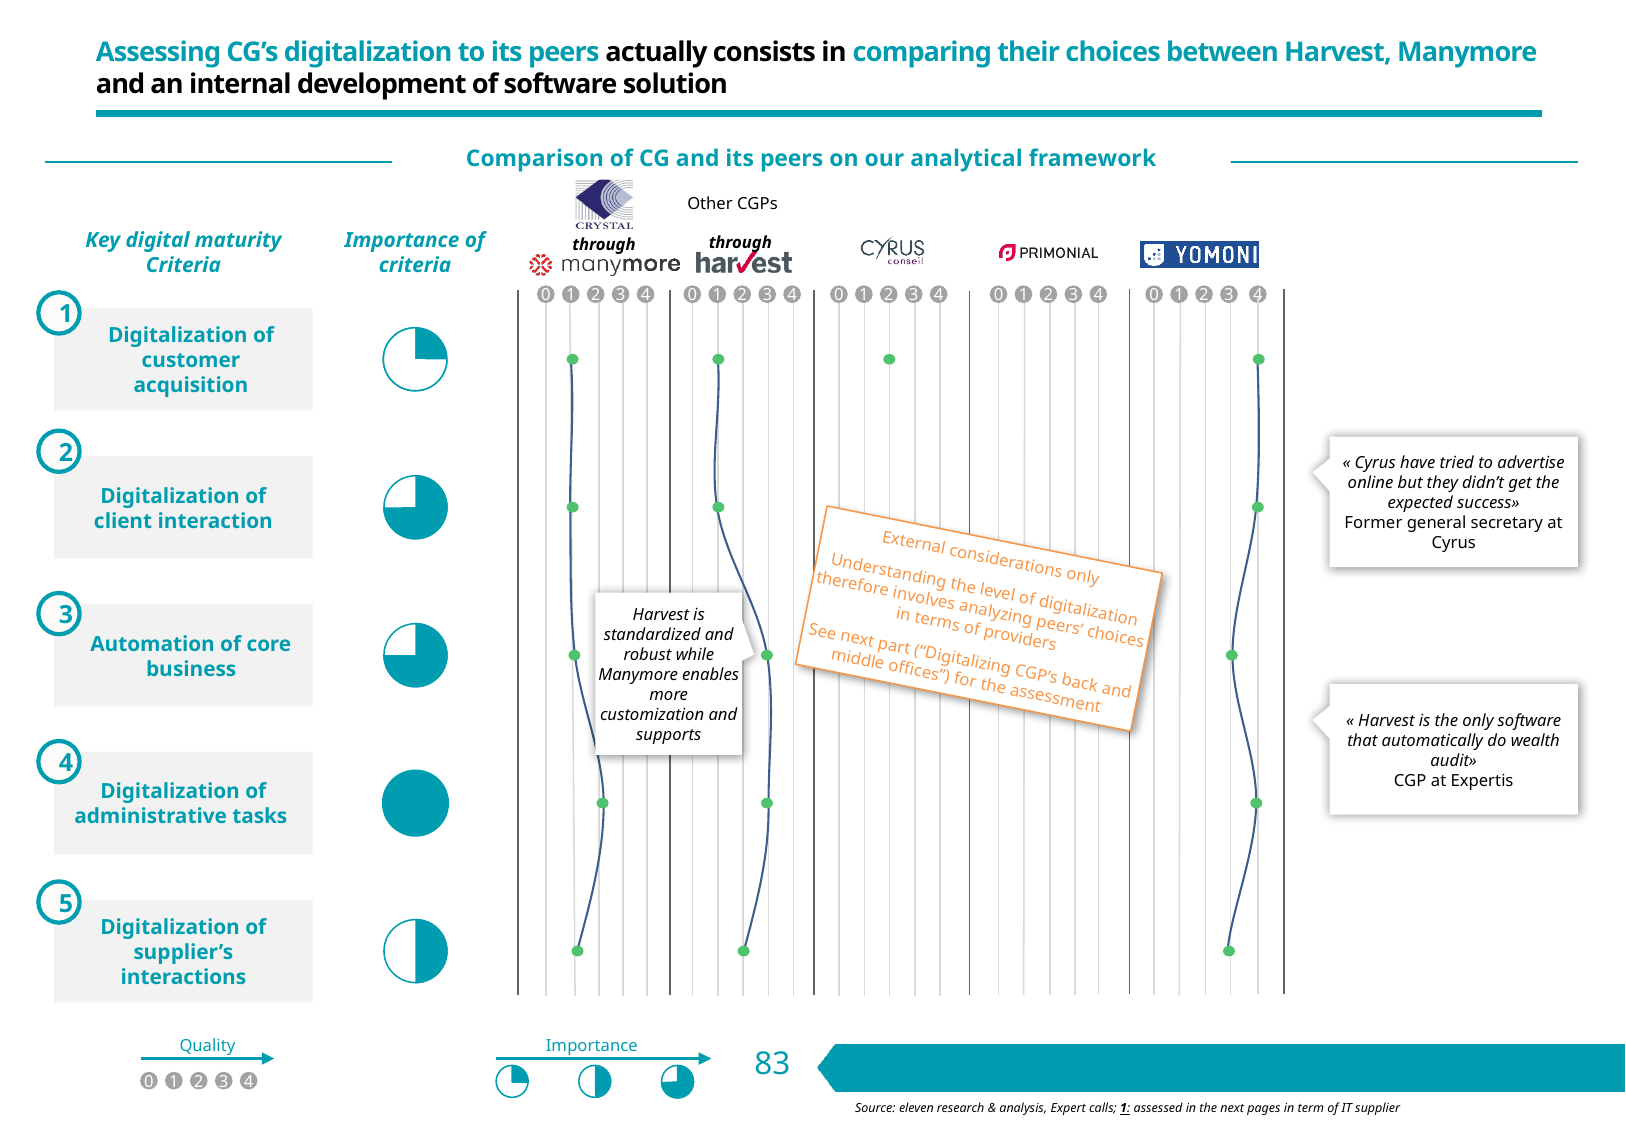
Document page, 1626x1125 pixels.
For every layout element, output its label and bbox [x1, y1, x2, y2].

text_box [561, 285, 777, 997]
text_box [36, 879, 313, 1003]
text_box [36, 428, 313, 559]
text_box [1313, 684, 1578, 814]
text_box [661, 1065, 694, 1099]
text_box [694, 224, 788, 260]
text_box [557, 226, 651, 254]
text_box [495, 1065, 529, 1099]
text_box [239, 1071, 258, 1090]
text_box [214, 1071, 233, 1090]
text_box [381, 769, 450, 837]
picture [696, 251, 792, 273]
picture [999, 244, 1098, 261]
text_box [45, 219, 321, 284]
text_box [189, 1071, 208, 1090]
picture [810, 1044, 1625, 1115]
text_box [140, 1071, 158, 1090]
text_box [383, 919, 448, 983]
text_box [578, 1065, 612, 1099]
text_box [140, 1027, 275, 1063]
title [95, 19, 1542, 114]
text_box [36, 738, 313, 855]
text_box [383, 623, 448, 687]
text_box [383, 327, 448, 391]
text_box [36, 290, 313, 411]
text_box [1170, 285, 1188, 996]
text_box [165, 1071, 183, 1090]
text_box [795, 285, 1163, 997]
picture [1140, 240, 1259, 268]
text_box [44, 136, 1578, 180]
text_box [672, 185, 812, 221]
text_box [383, 475, 448, 539]
text_box [783, 285, 801, 997]
text_box [495, 1027, 712, 1063]
picture [572, 173, 636, 234]
text_box [1313, 437, 1578, 567]
text_box [536, 285, 555, 997]
text_box [1195, 285, 1213, 996]
text_box [322, 219, 508, 284]
picture [856, 215, 931, 290]
picture [529, 254, 680, 277]
text_box [1220, 285, 1267, 996]
text_box [36, 590, 313, 707]
